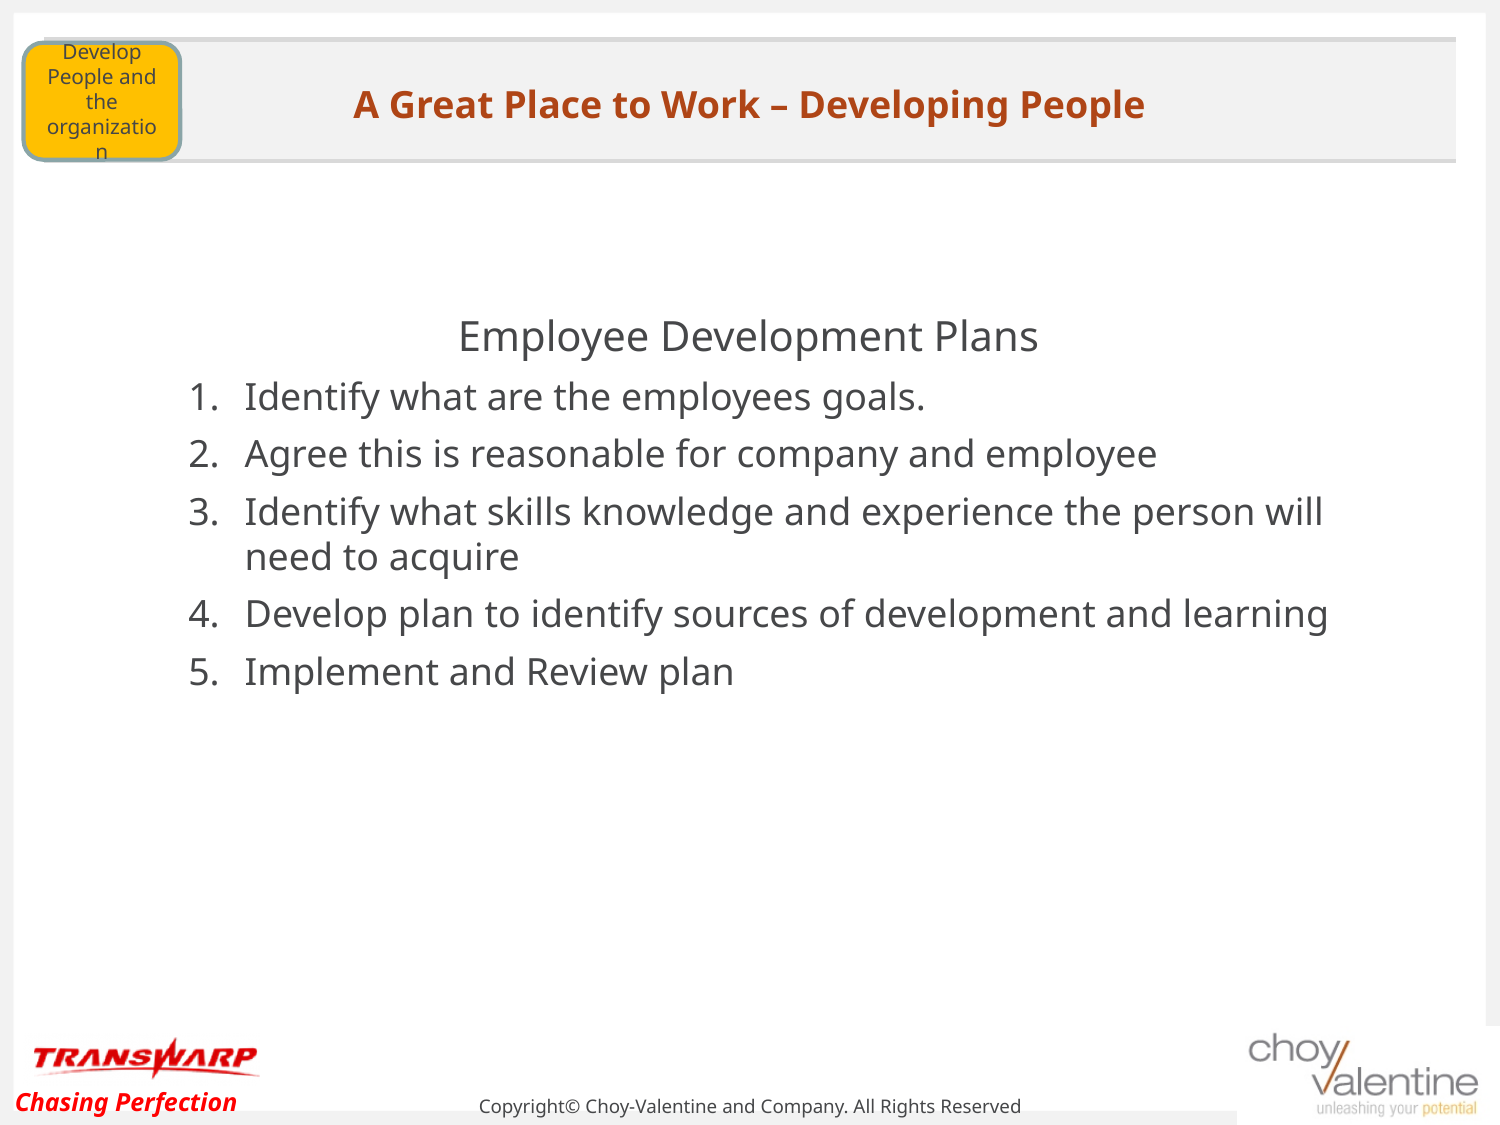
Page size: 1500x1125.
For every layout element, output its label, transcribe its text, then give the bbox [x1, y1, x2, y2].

picture [0, 0, 1500, 1125]
text_box Develop People and the organization [21, 40, 183, 162]
title A Great Place to Work – Developing People [49, 44, 1451, 163]
text_box Employee Development Plans Identify what are the employees goals. Agree this is reasonable for company and employee Identify what skills knowledge and experience the person will need to acquire Develop plan to identify sources of development and learning Implement and Review plan [23, 302, 1399, 829]
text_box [0, 1033, 331, 1125]
